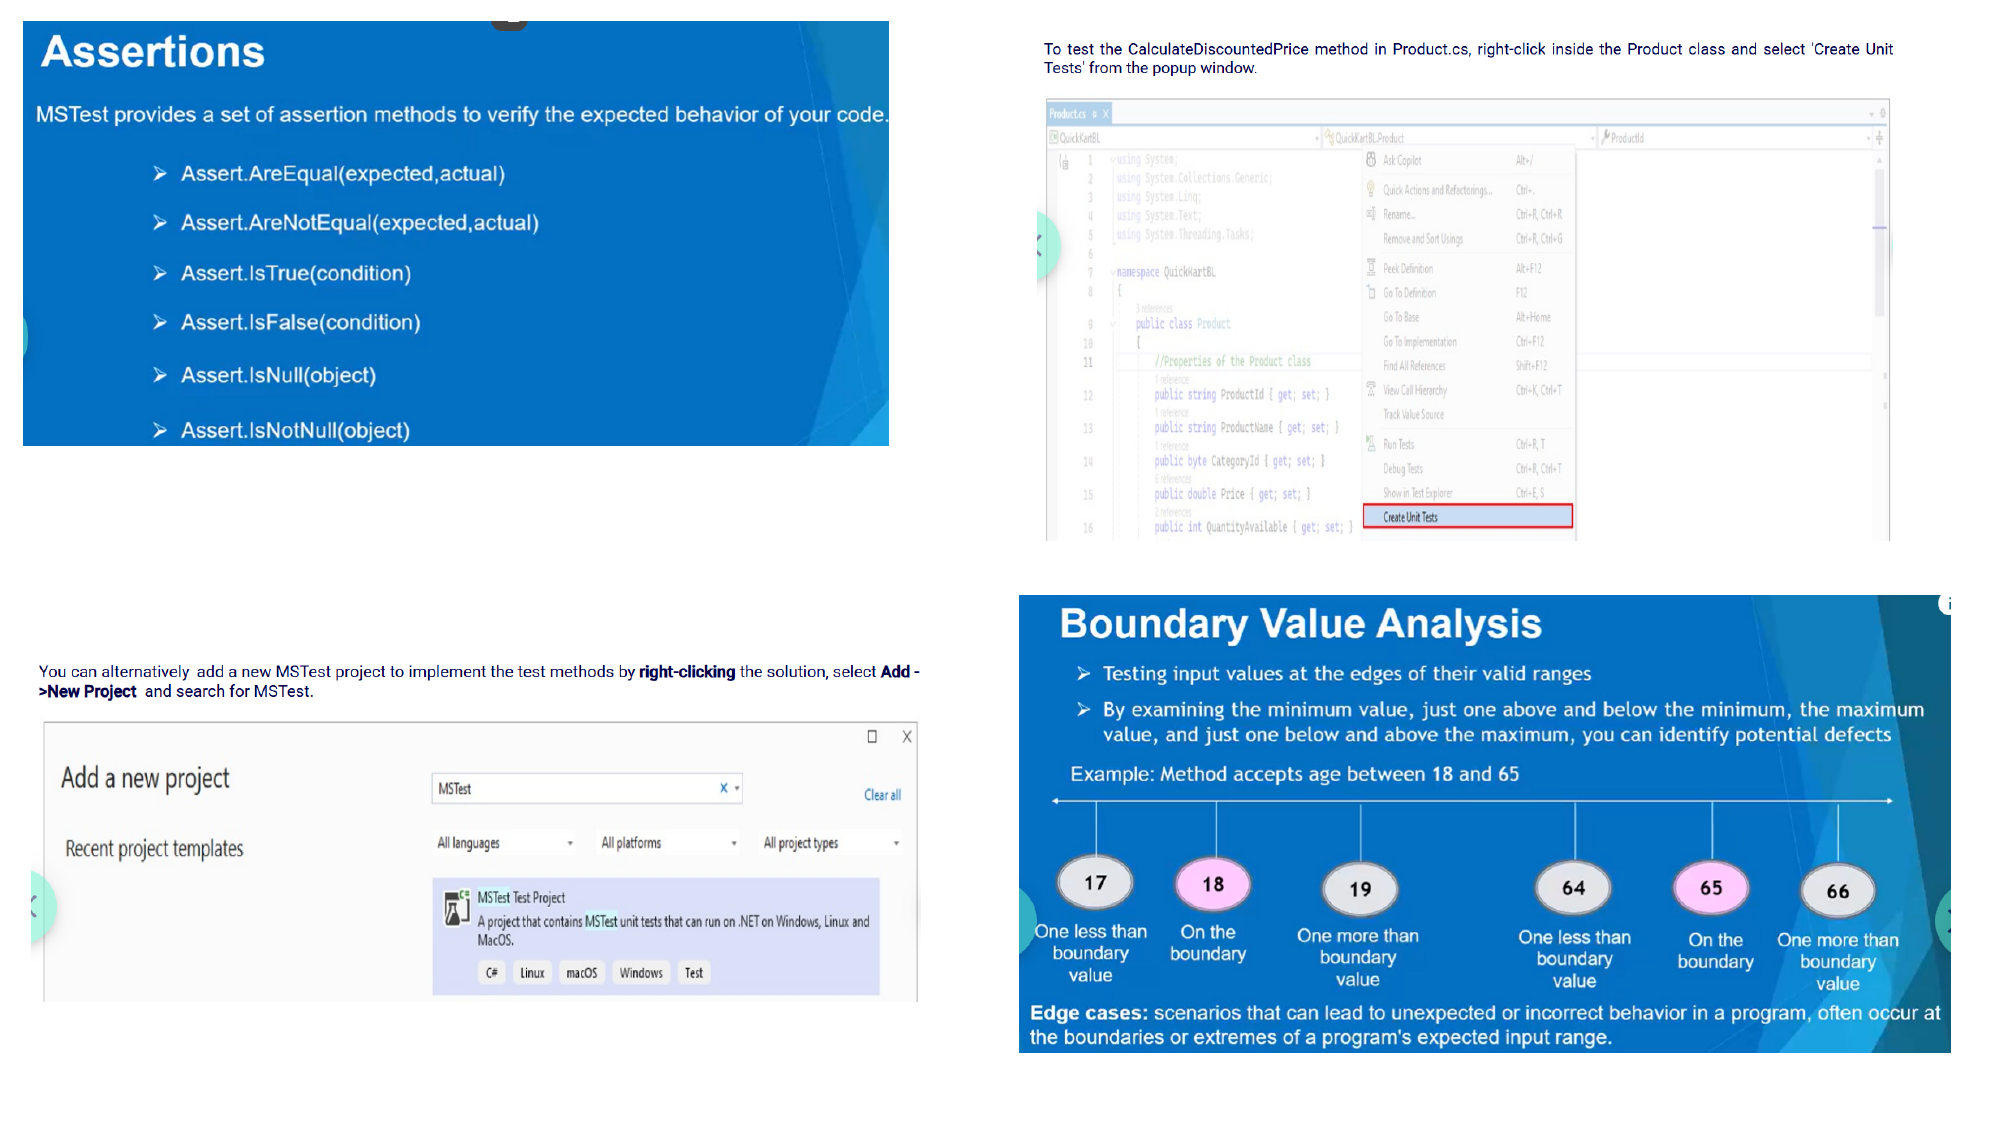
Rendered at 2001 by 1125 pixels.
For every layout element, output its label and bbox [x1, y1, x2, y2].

picture [29, 655, 922, 1004]
picture [1017, 593, 1952, 1054]
picture [1035, 33, 1894, 542]
picture [21, 19, 890, 447]
